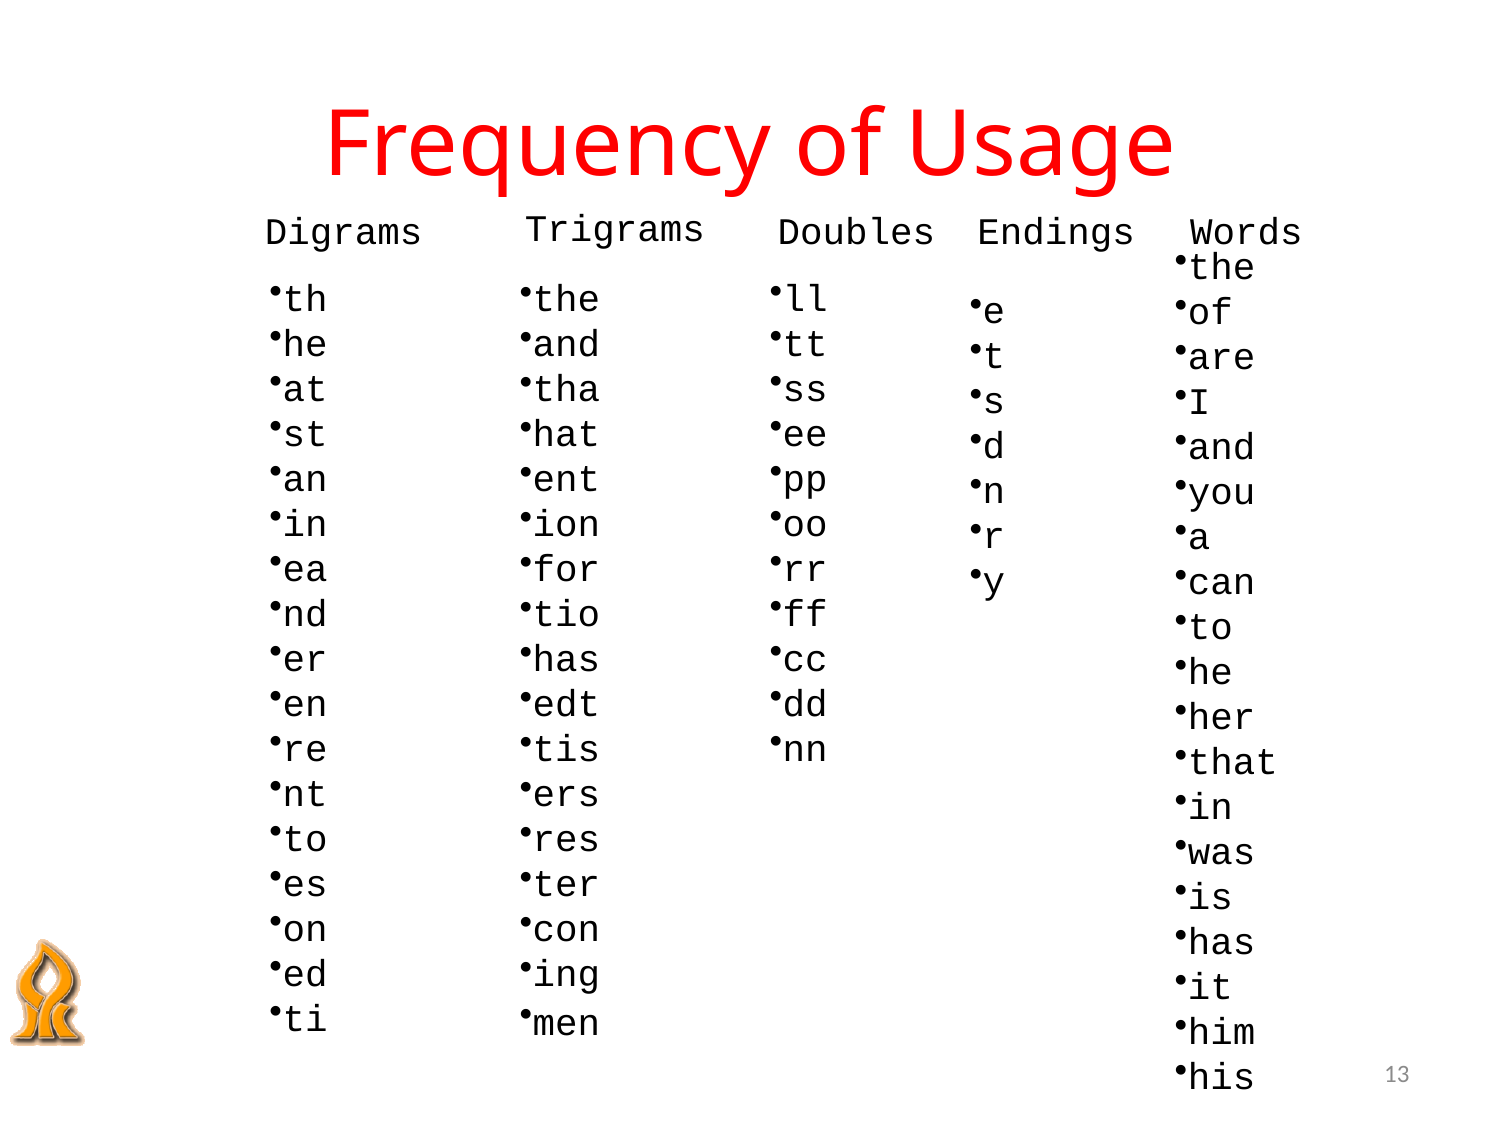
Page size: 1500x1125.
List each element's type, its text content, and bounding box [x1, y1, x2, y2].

text_box e t s d n r y [954, 278, 1043, 659]
text_box Doubles [762, 199, 950, 260]
text_box the and tha hat ent ion for tio has edt tis ers res ter con ing men [504, 266, 641, 1091]
picture [10, 939, 85, 1046]
text_box th he at st an in ea nd er en re nt to es on ed ti [254, 266, 366, 1091]
text_box the of are I and you a can to he her that in was is has it him his [1159, 234, 1325, 1042]
text_box ll tt ss ee pp oo rr ff cc dd nn [754, 266, 866, 821]
text_box Digrams [250, 199, 438, 260]
text_box Trigrams [510, 196, 720, 257]
title Frequency of Usage [75, 45, 1425, 233]
text_box Words [1175, 199, 1318, 234]
text_box Endings [962, 199, 1150, 260]
slide_number 13 [1074, 1042, 1425, 1103]
